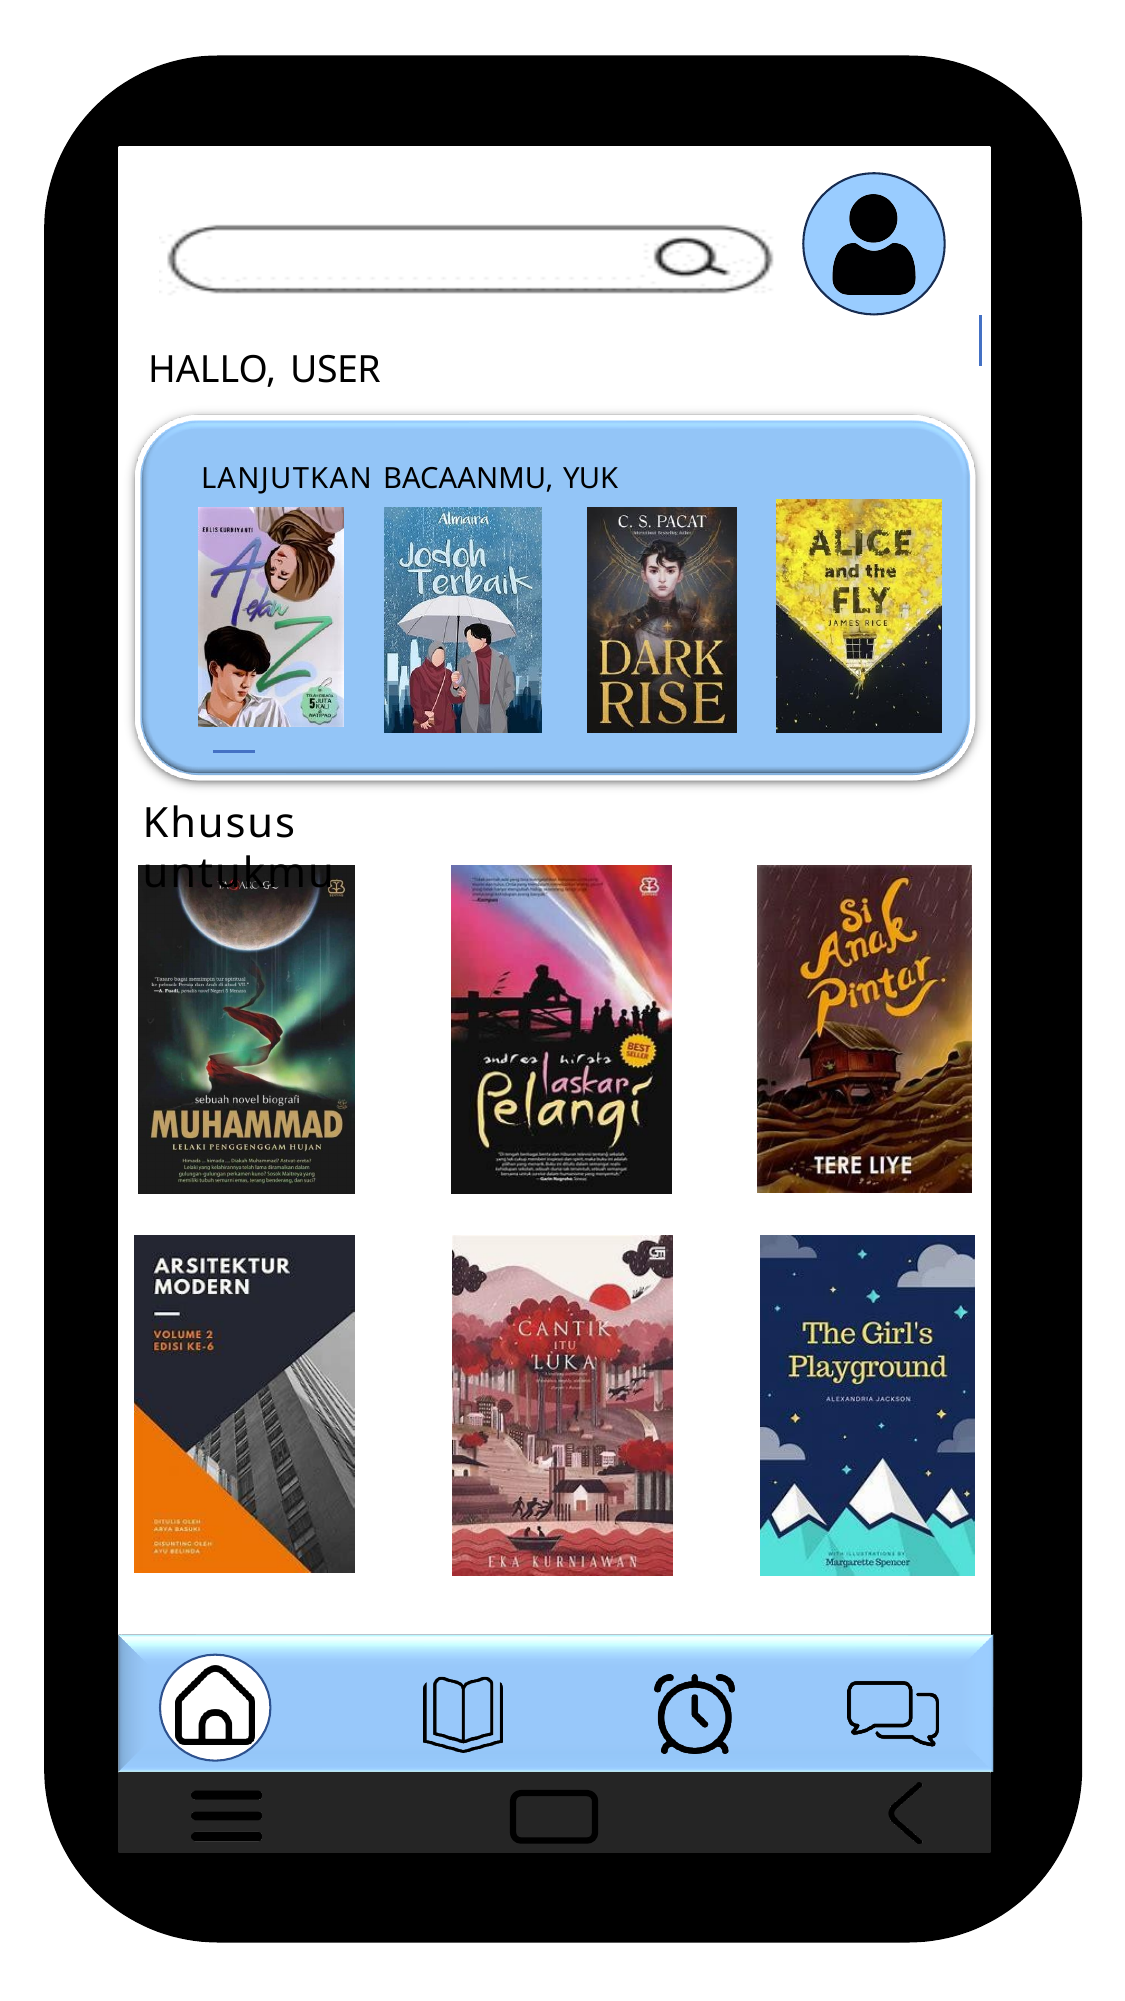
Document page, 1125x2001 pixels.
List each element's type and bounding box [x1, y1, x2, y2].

text_box [110, 146, 1001, 1816]
text_box [117, 314, 992, 1854]
